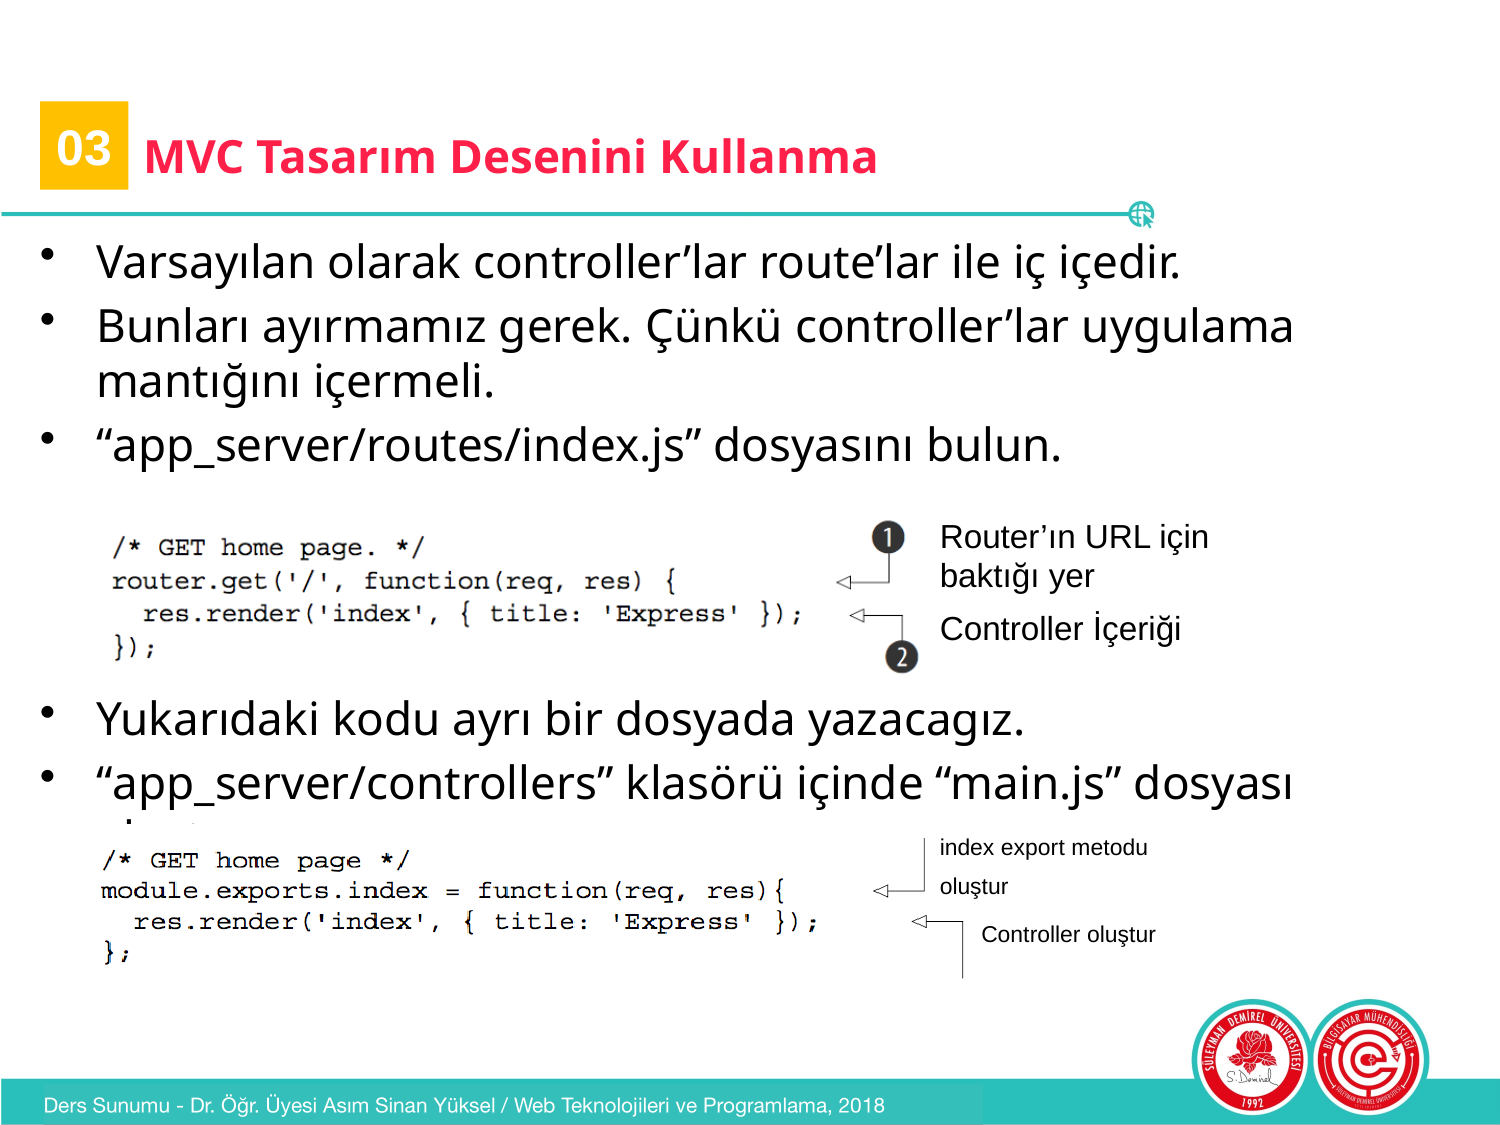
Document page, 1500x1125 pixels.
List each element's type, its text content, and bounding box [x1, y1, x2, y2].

picture [0, 0, 1500, 1125]
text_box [84, 824, 1426, 999]
text_box Controller İçeriği [924, 708, 1263, 712]
list Varsayılan olarak controller’lar route’lar ile iç içedir. Bunları ayırmamız gerek. Çünkü controller’lar uygulama mantığını içermeli. “app_server/routes/index.js” dosyasını bulun. Yukarıdaki kodu ayrı bir dosyada yazacağız. “app_server/controllers” klasörü içinde “main.js” dosyası oluşturun. [24, 224, 1475, 1075]
text_box 03 [40, 101, 129, 190]
title MVC Tasarım Desenini Kullanma [129, 116, 1463, 190]
